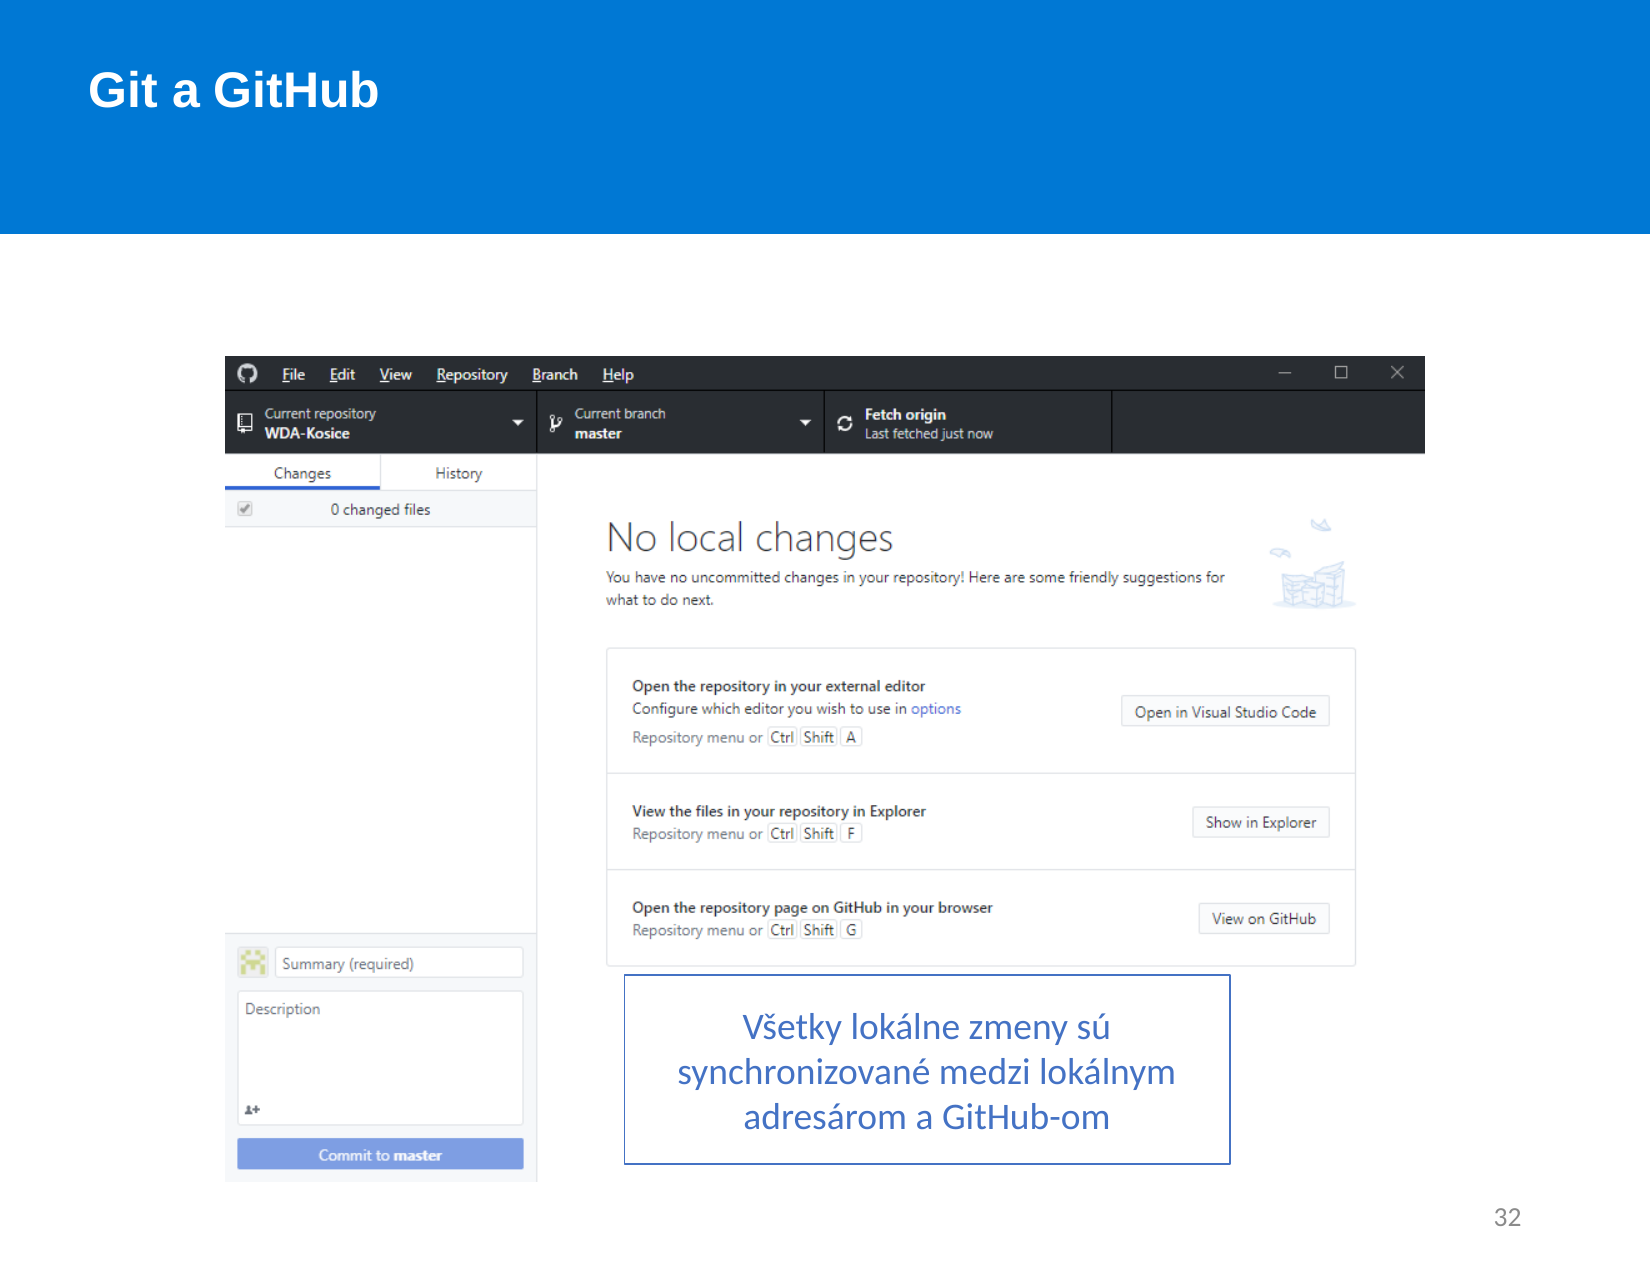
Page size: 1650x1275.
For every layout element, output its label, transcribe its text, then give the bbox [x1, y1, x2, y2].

picture [224, 356, 1425, 1182]
text_box Git a GitHub [73, 20, 1602, 125]
text_box [61, 321, 1589, 1182]
slide_number 32 [1165, 1182, 1537, 1250]
text_box [0, 0, 1650, 234]
